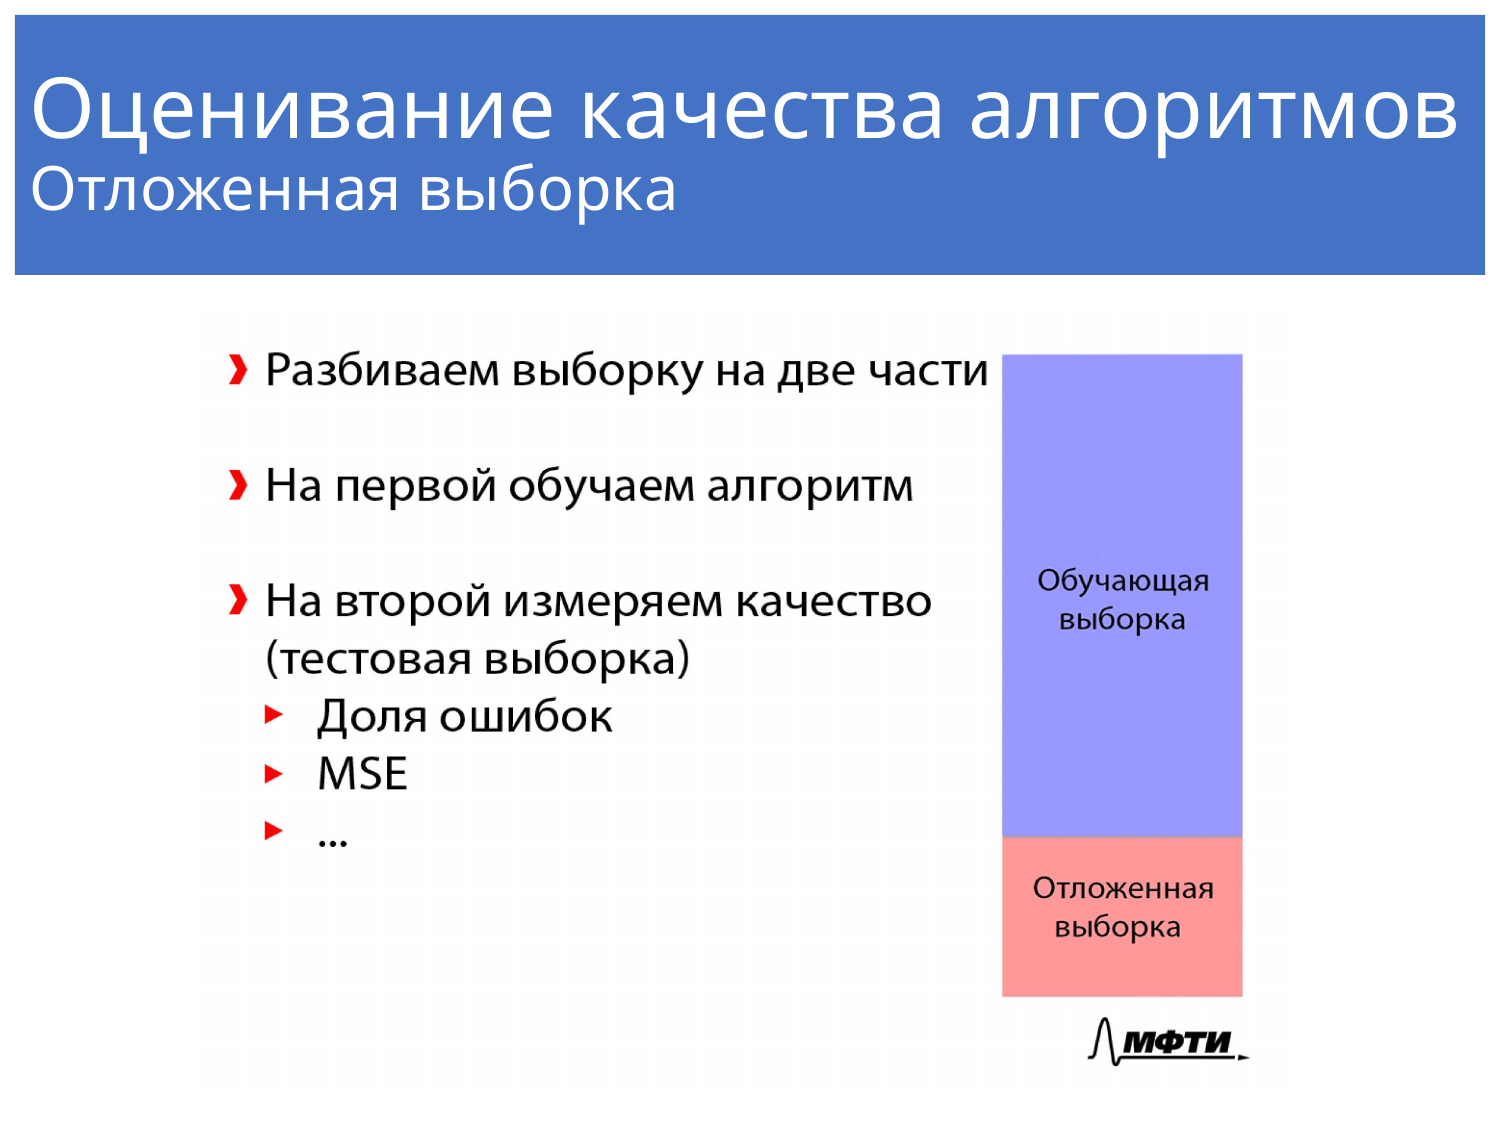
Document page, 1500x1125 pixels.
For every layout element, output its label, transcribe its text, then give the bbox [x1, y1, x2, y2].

picture [189, 304, 1293, 1102]
title Оценивание качества алгоритмов Отложенная выборка [14, 14, 1486, 275]
